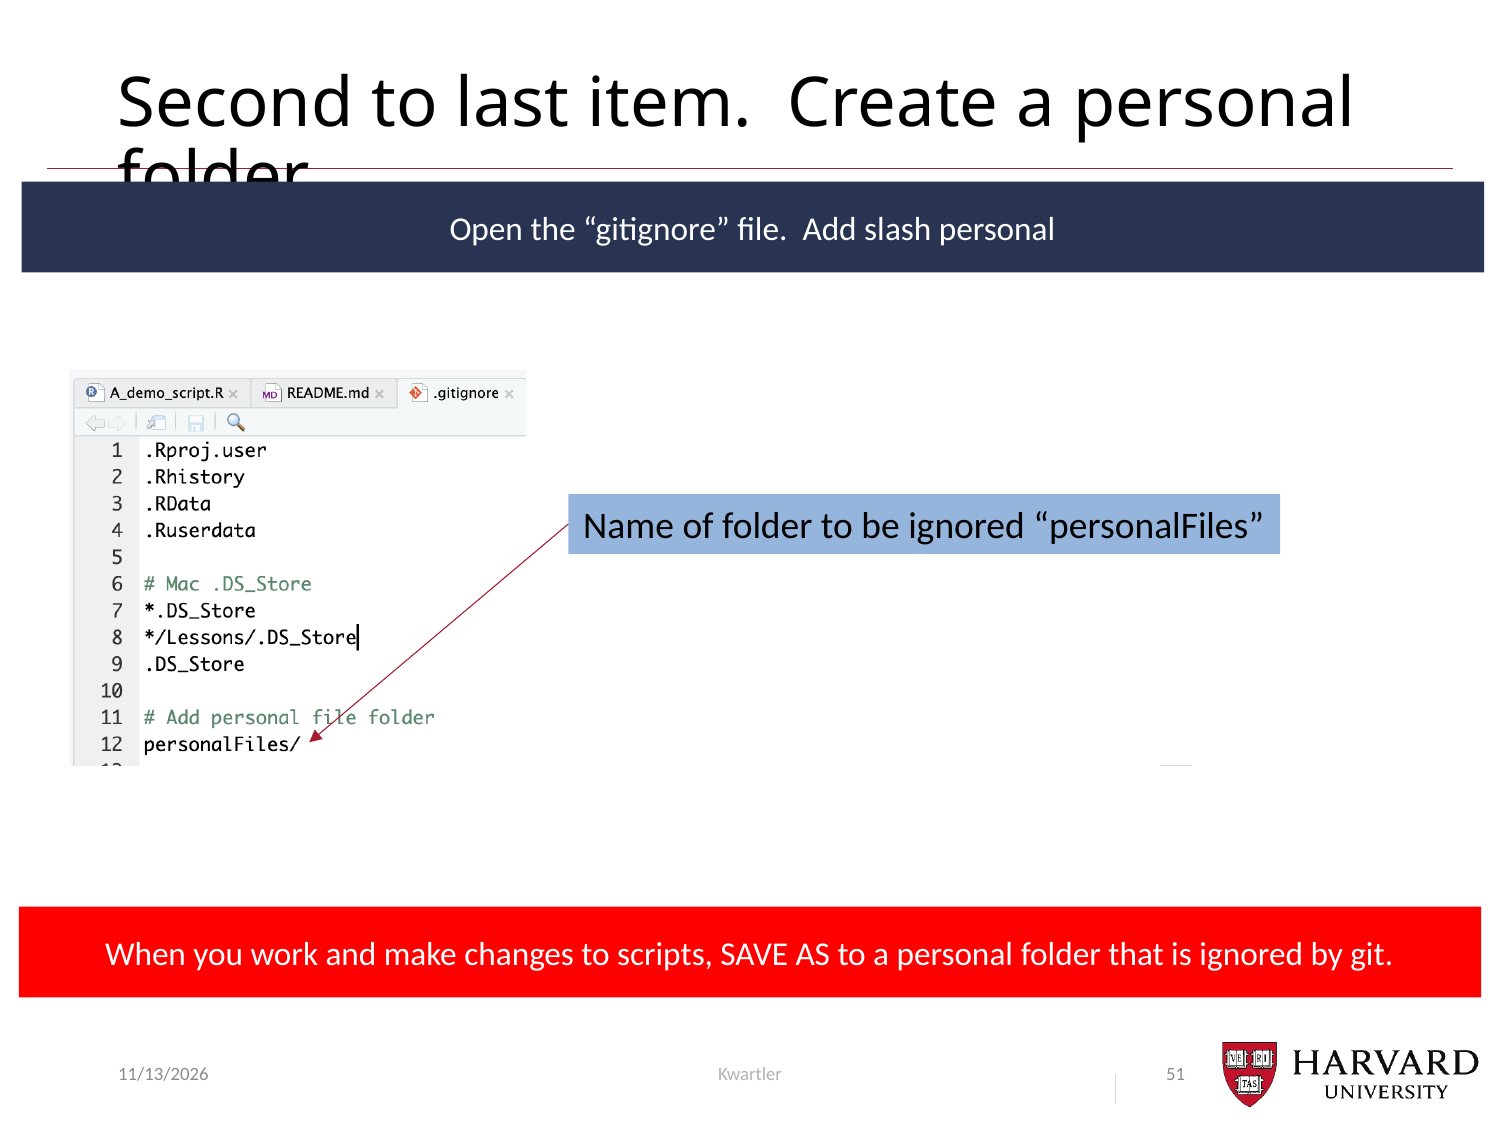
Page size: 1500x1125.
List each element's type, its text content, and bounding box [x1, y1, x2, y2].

footer Kwartler [496, 1042, 1004, 1103]
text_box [309, 524, 565, 743]
text_box Name of folder to be ignored “personalFiles” [568, 494, 1281, 554]
picture [1200, 1024, 1500, 1125]
picture [69, 370, 526, 766]
text_box Open the “gitignore” file. Add slash personal [21, 181, 1485, 273]
title Second to last item. Create a personal folder. [103, 59, 1397, 157]
text_box When you work and make changes to scripts, SAVE AS to a personal folder that is ignored by git. [18, 906, 1482, 998]
slide_number 51 [1059, 1042, 1200, 1103]
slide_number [103, 1042, 441, 1103]
